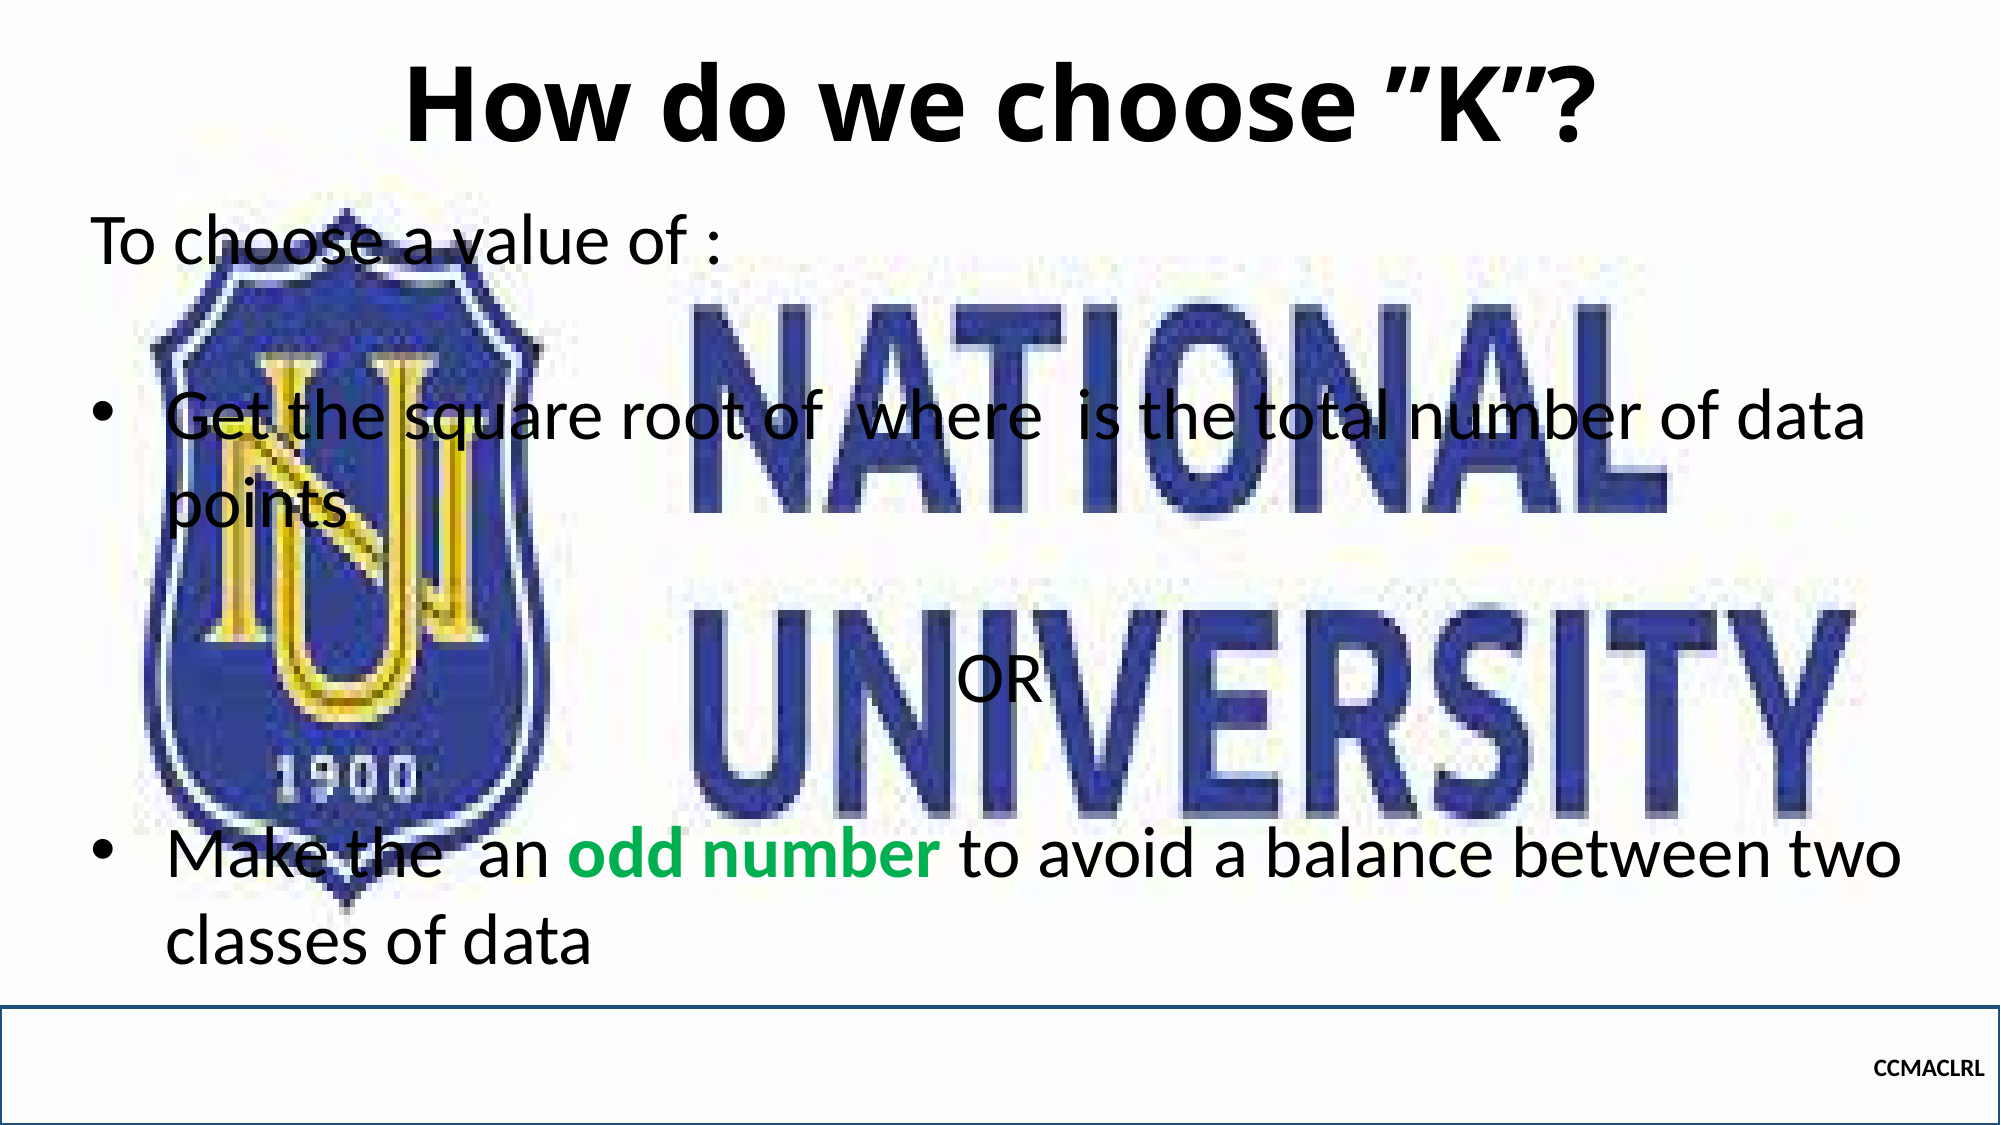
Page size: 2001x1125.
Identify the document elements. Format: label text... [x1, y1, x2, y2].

title How do we choose ”K”? [75, 53, 1925, 172]
footer CCMACLRL [0, 1007, 2000, 1125]
picture [0, 0, 2000, 1007]
